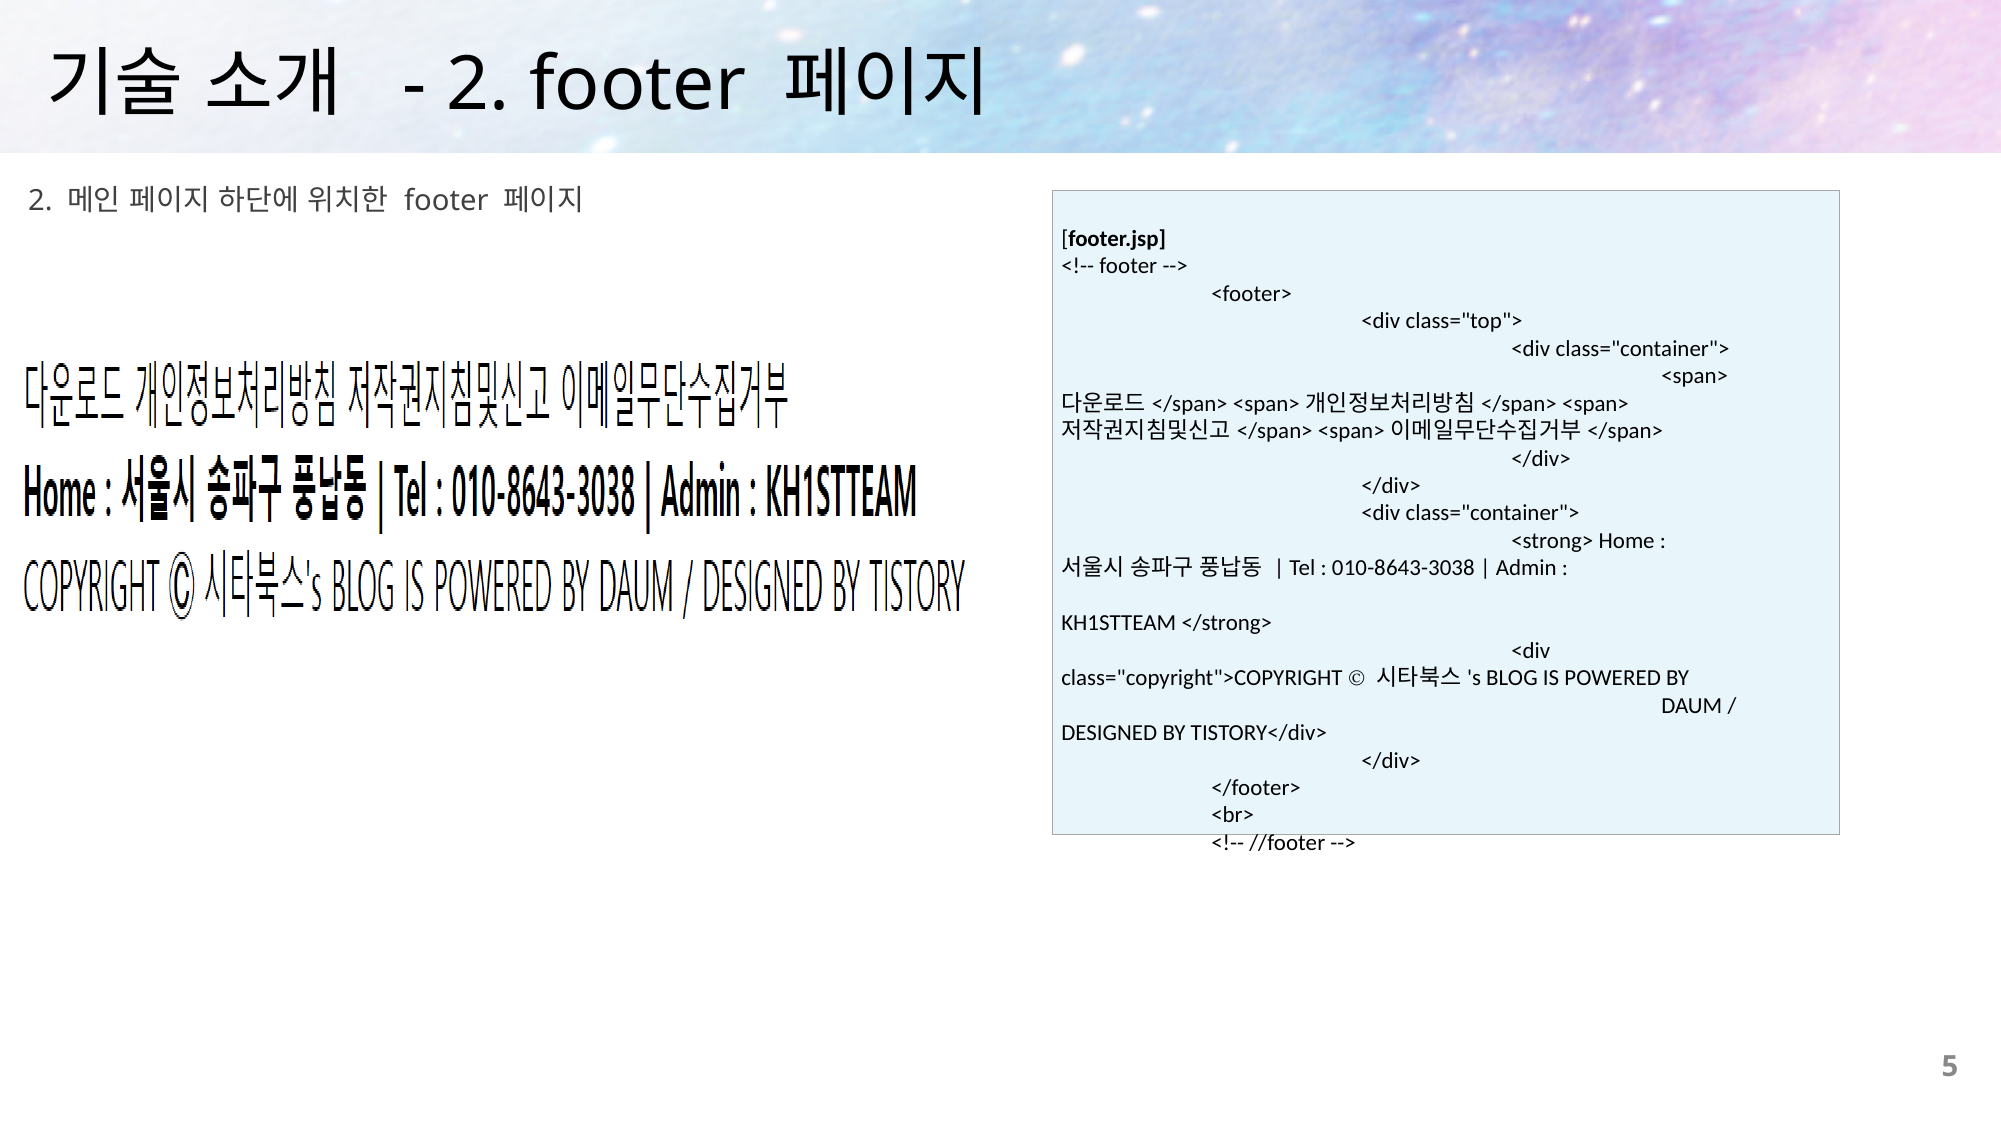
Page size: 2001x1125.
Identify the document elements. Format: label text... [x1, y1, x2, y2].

text_box [1052, 190, 1840, 835]
text_box 2. 메인 페이지 하단에 위치한 footer 페이지 [13, 177, 592, 225]
slide_number 5 [1932, 1041, 1967, 1093]
picture [0, 0, 2001, 154]
picture [9, 318, 1027, 706]
text_box [footer.jsp] <!-- footer --> <footer> <div class="top"> <div class="container"> <span>다운로드</span> <span>개인정보처리방침</span> <span>저작권지침및신고</span> <span>이메일무단수집거부</span> </div> </div> <div class="container"> <strong> Home : 서울시 송파구 풍납동 | Tel : 010-8643-3038 | Admin : KH1STTEAM </strong> <div class="copyright">COPYRIGHT Ⓒ 시타북스's BLOG IS POWERED BY DAUM / DESIGNED BY TISTORY</div> </div> </footer> <br> <!-- //footer --> [1053, 215, 1746, 863]
